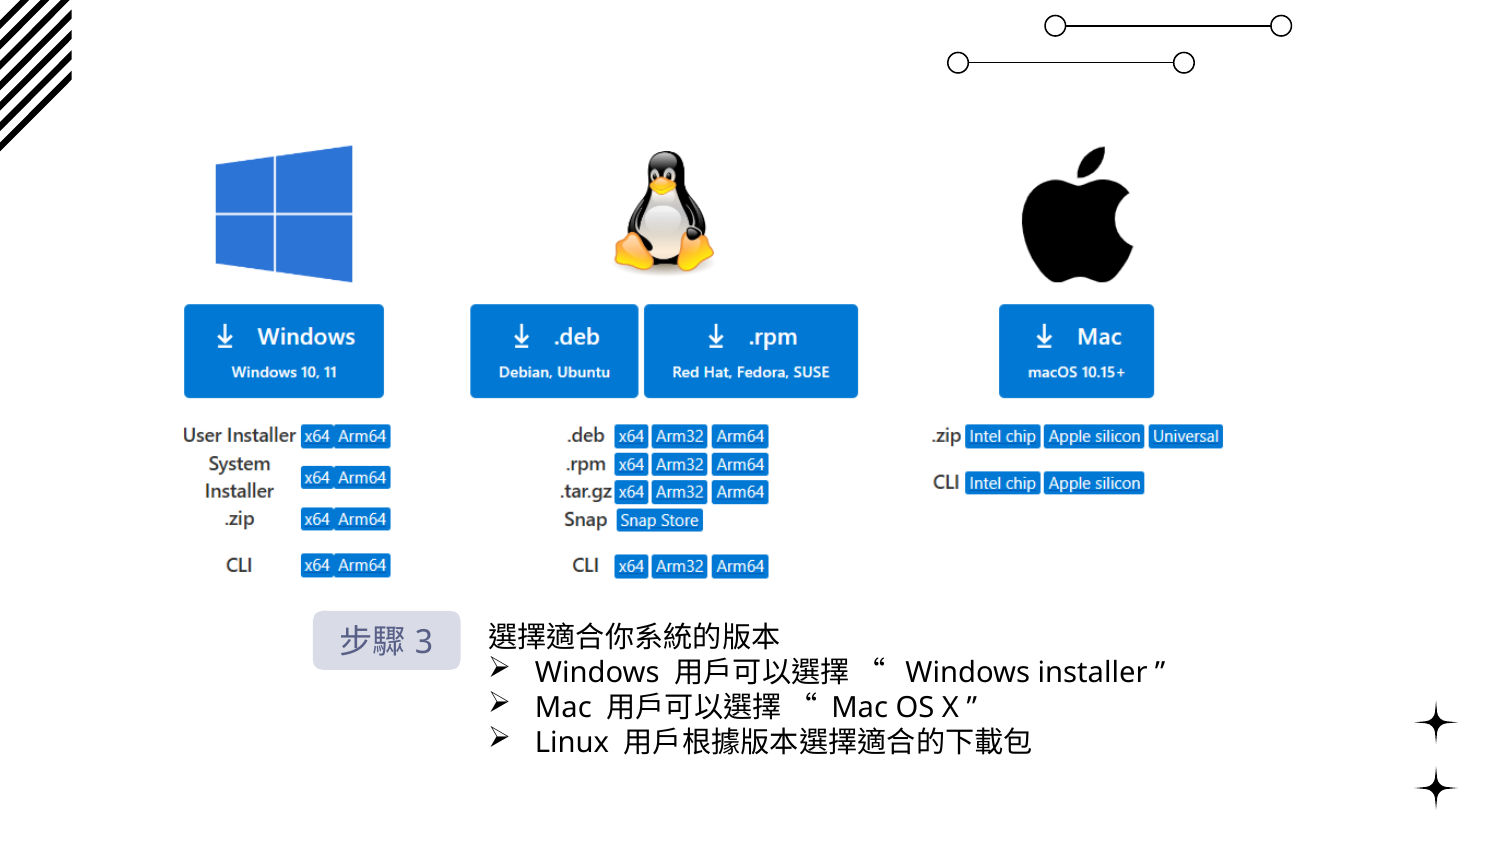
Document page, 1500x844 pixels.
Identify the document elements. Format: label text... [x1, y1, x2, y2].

text_box [313, 662, 460, 670]
text_box 選擇適合你系統的版本 Windows 用戶可以選擇 “ Windows installer ” Mac 用戶可以選擇 “ Mac OS X ” Linux 用戶根據版本選擇適合的下載包 [473, 610, 1429, 766]
picture [159, 138, 1341, 654]
text_box 步驟3 [324, 662, 449, 668]
